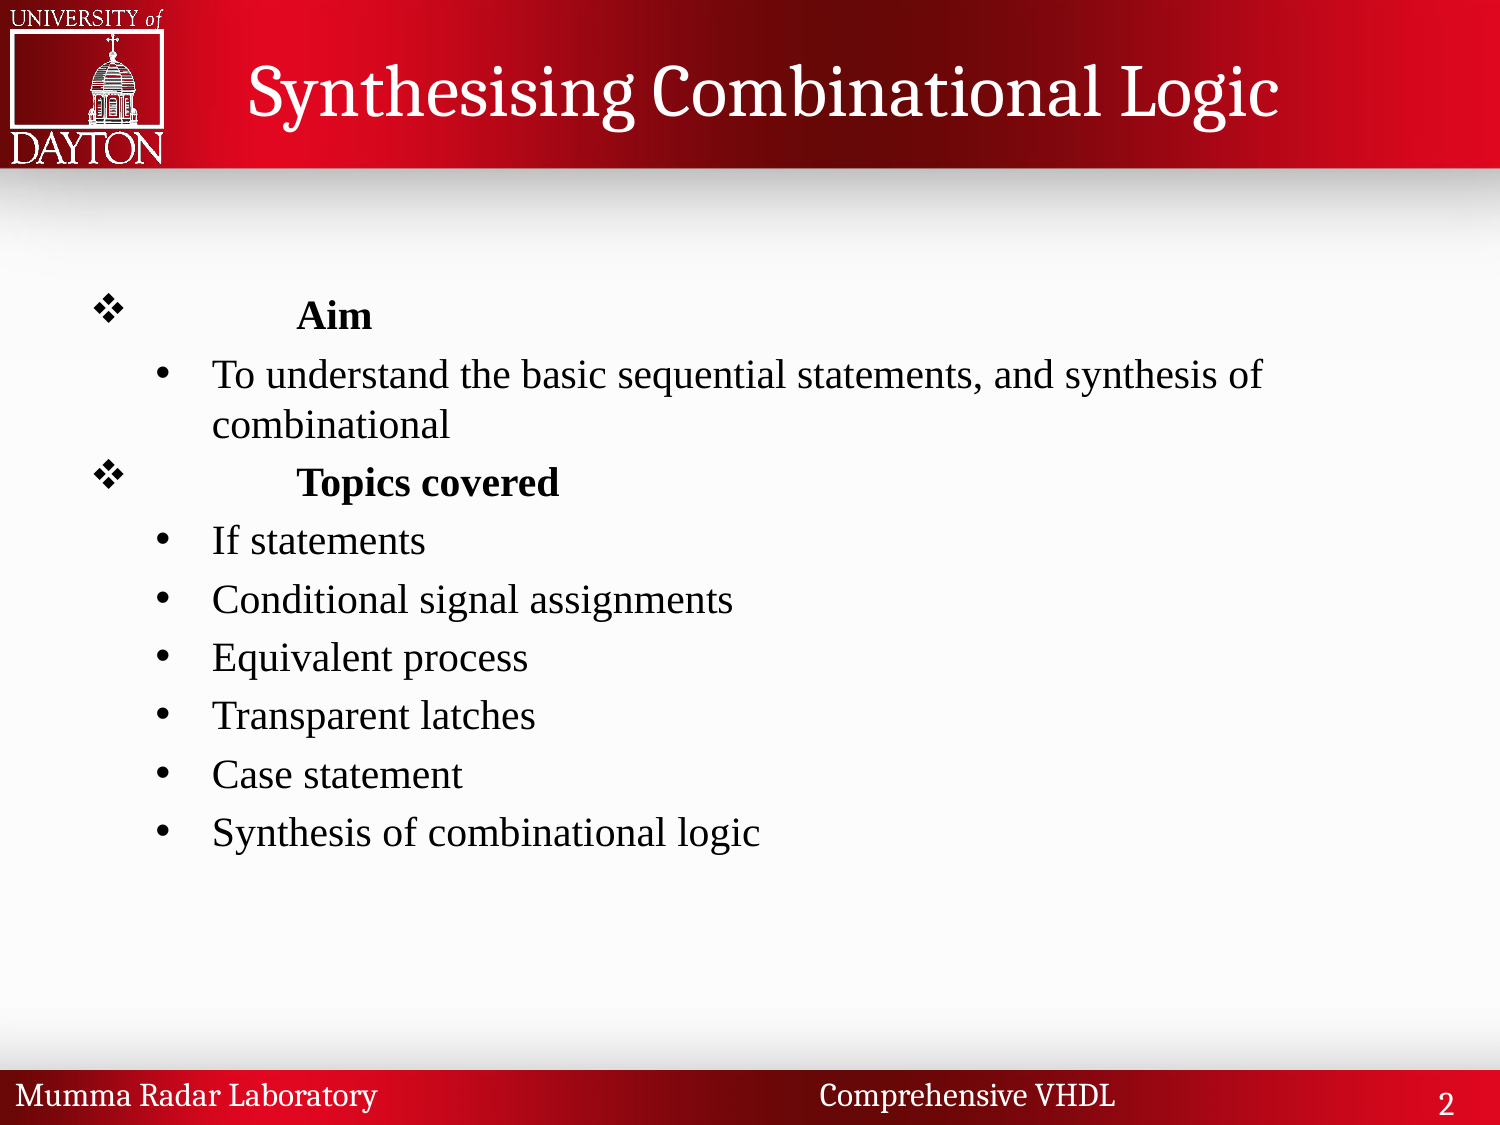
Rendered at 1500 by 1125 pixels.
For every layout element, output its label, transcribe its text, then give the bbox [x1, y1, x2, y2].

picture [0, 0, 1500, 1125]
footer Mumma Radar Laboratory Comprehensive VHDL [0, 1065, 1376, 1125]
title Synthesising Combinational Logic [191, 34, 1340, 138]
list Aim To understand the basic sequential statements, and synthesis of combinational Topics covered If statements Conditional signal assignments Equivalent process Transparent latches Case statement Synthesis of combinational logic [75, 237, 1425, 1025]
